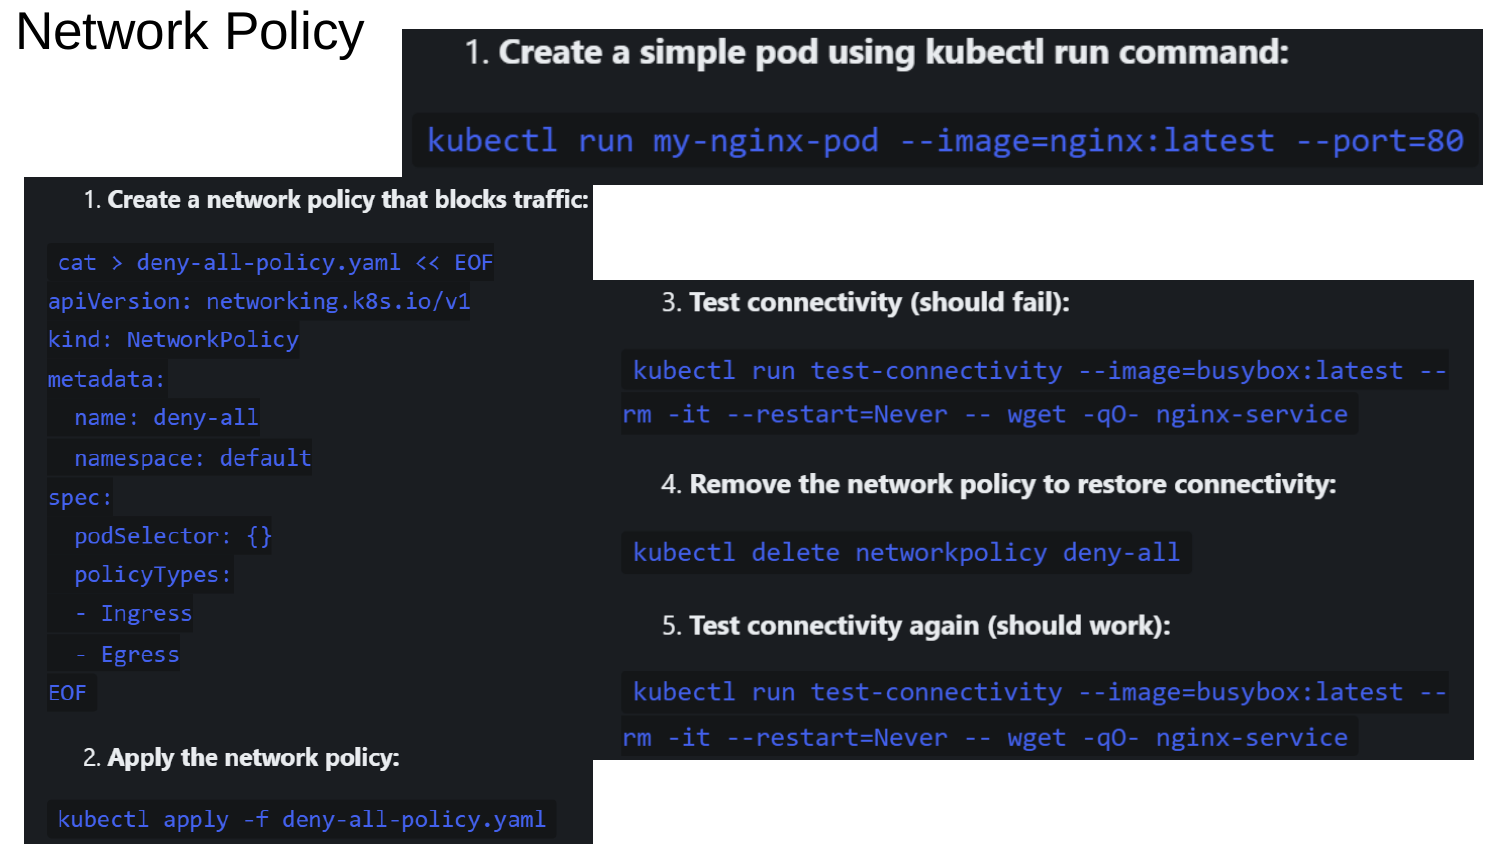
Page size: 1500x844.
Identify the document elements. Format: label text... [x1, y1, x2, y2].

title Network Policy [0, 0, 1398, 76]
picture [24, 29, 1483, 844]
